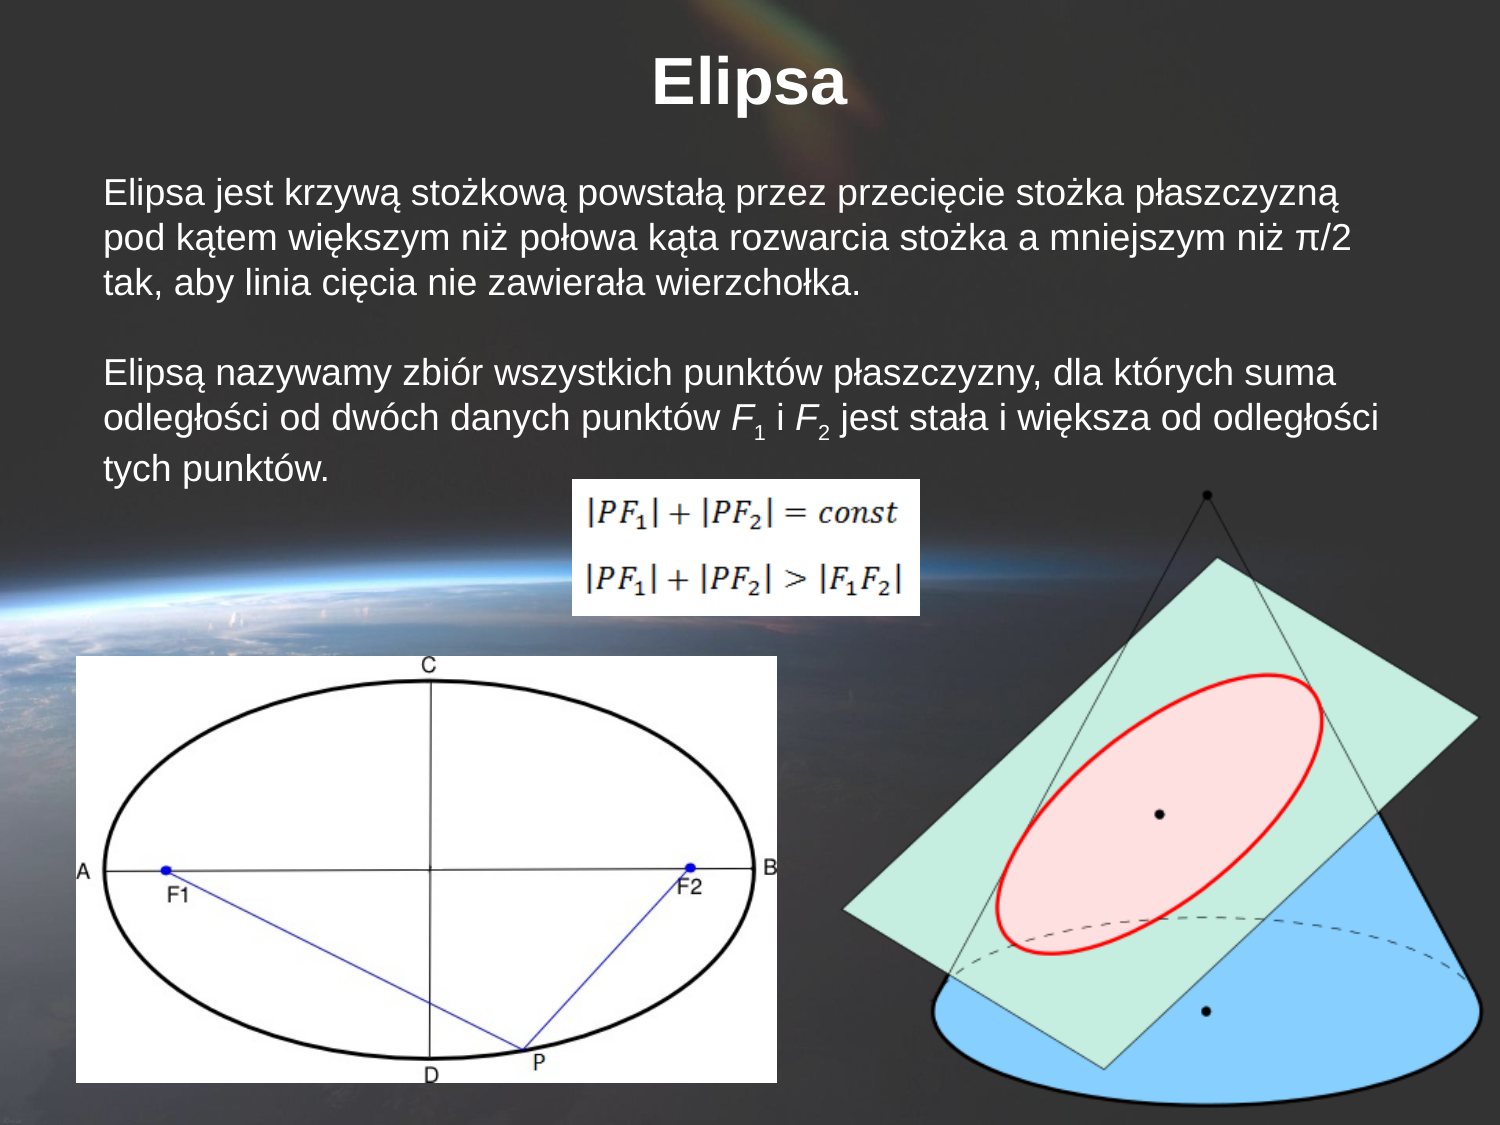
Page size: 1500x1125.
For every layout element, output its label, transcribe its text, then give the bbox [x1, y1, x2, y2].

text_box Elipsa [0, 30, 1500, 126]
picture [76, 656, 777, 1083]
text_box Elipsa jest krzywą stożkową powstałą przez przecięcie stożka płaszczyzną pod kątem większym niż połowa kąta rozwarcia stożka a mniejszym niż π/2 tak, aby linia cięcia nie zawierała wierzchołka. Elipsą nazywamy zbiór wszystkich punktów płaszczyzny, dla których suma odległości od dwóch danych punktów F1 i F2 jest stała i większa od odległości tych punktów. [88, 160, 1412, 497]
picture [572, 474, 1500, 1125]
